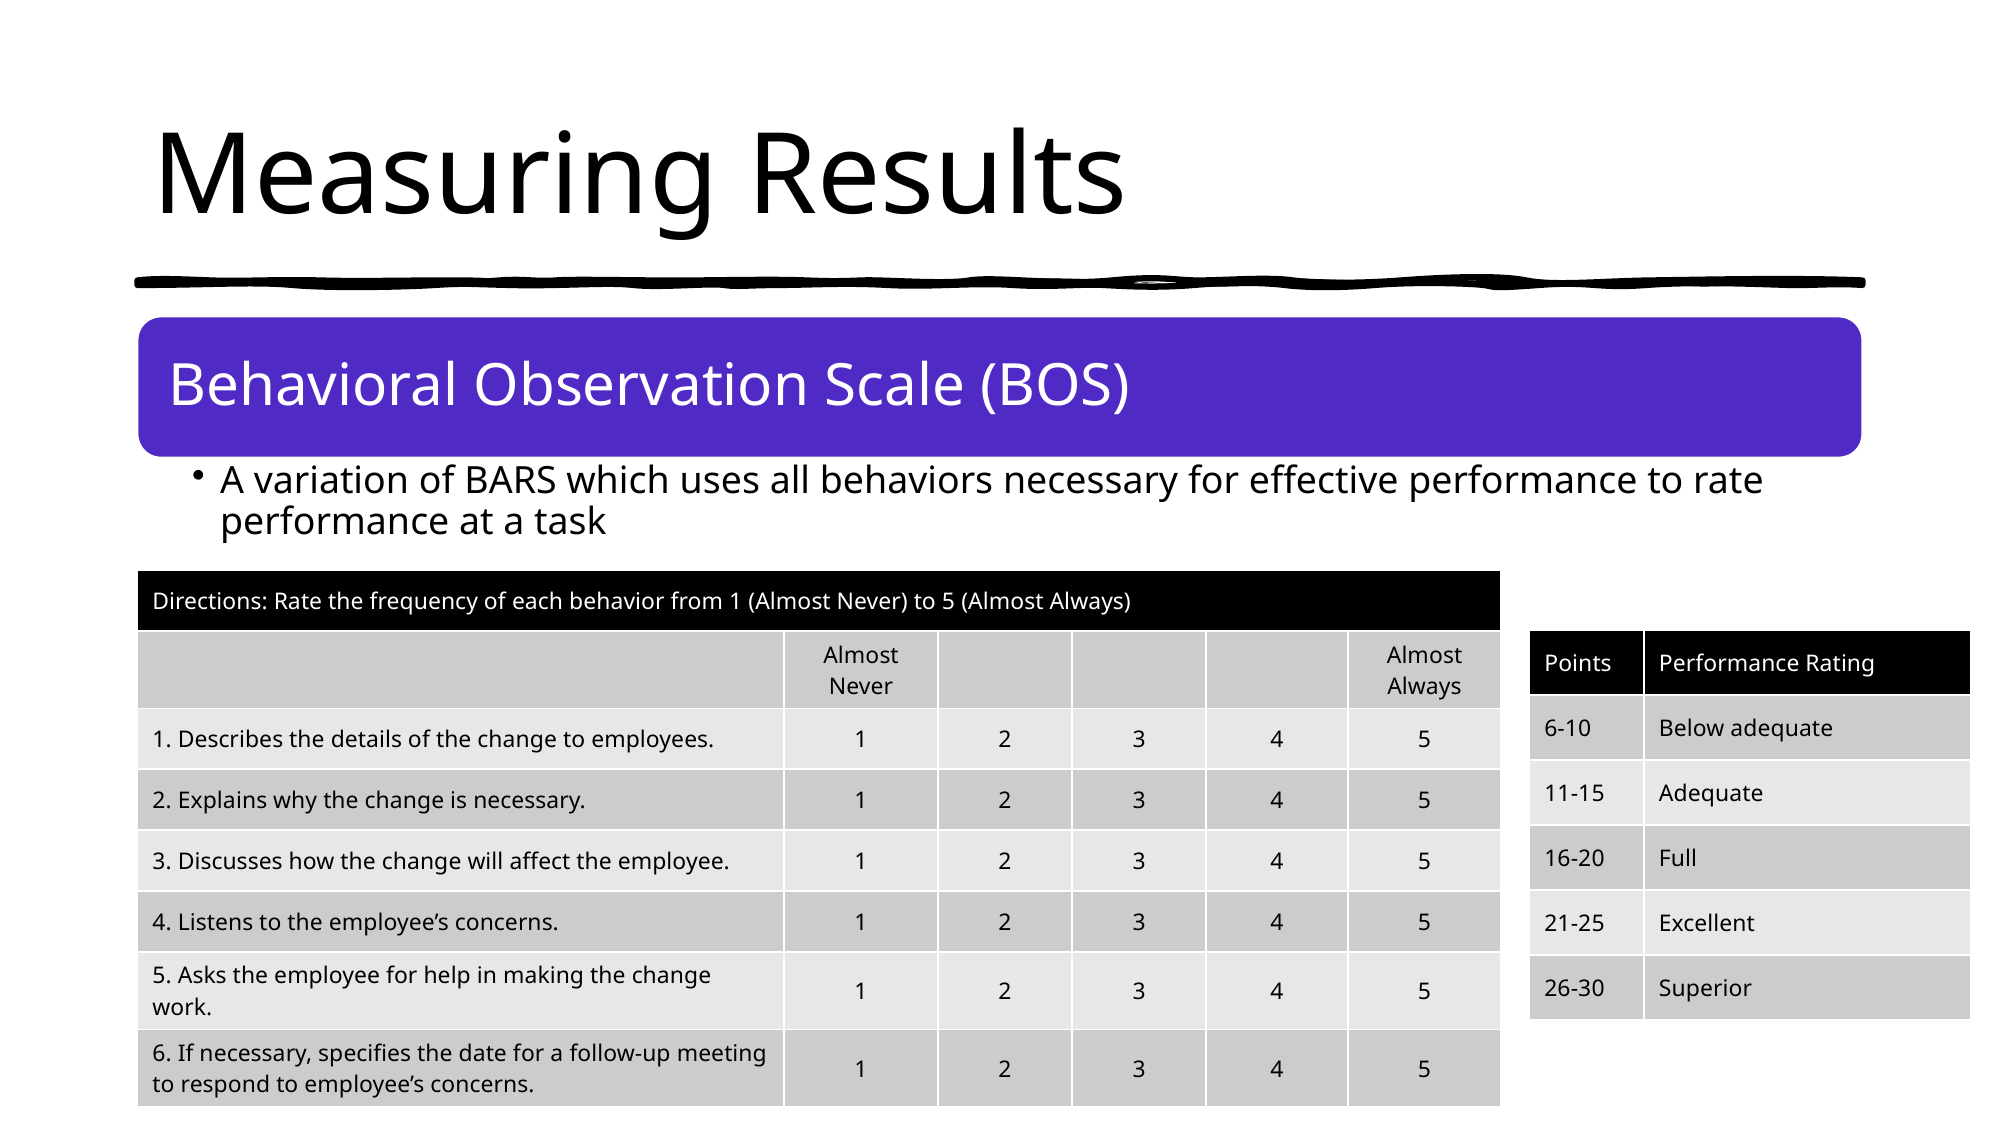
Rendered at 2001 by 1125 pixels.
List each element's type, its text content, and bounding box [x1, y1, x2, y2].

table_cell Below adequate [1645, 696, 1970, 759]
table_cell 2 [939, 770, 1071, 829]
table_cell Superior [1645, 956, 1970, 1019]
table_cell 3 [1073, 770, 1205, 829]
table_cell 1 [785, 831, 937, 890]
table_cell 26-30 [1530, 956, 1643, 1019]
table_cell 4. Listens to the employee’s concerns. [138, 892, 783, 951]
table_cell 11-15 [1530, 761, 1643, 824]
table_cell 1. Describes the details of the change to employees. [138, 709, 783, 768]
table_cell [939, 632, 1071, 708]
table_cell 4 [1207, 831, 1347, 890]
table_cell 3 [1073, 1030, 1205, 1106]
table_cell 3 [1073, 831, 1205, 890]
table_cell 5 [1349, 831, 1500, 890]
table_header Points [1530, 631, 1643, 694]
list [137, 316, 1863, 583]
table_cell [1073, 632, 1205, 708]
table_cell 5 [1349, 953, 1500, 1029]
table_cell Almost Never [785, 632, 937, 708]
table_cell 5. Asks the employee for help in making the change work. [138, 953, 783, 1029]
table_cell 3 [1073, 892, 1205, 951]
table_cell 16-20 [1530, 826, 1643, 889]
table_header Performance Rating [1645, 631, 1970, 694]
table_cell 2 [939, 953, 1071, 1029]
table_cell 4 [1207, 953, 1347, 1029]
table_cell 1 [785, 709, 937, 768]
table_cell 4 [1207, 709, 1347, 768]
table_cell 3 [1073, 709, 1205, 768]
table_cell 2 [939, 892, 1071, 951]
title Measuring Results [137, 59, 1863, 278]
table_cell [138, 632, 783, 708]
table_cell 2 [939, 831, 1071, 890]
table_cell 3. Discusses how the change will affect the employee. [138, 831, 783, 890]
table_cell 5 [1349, 709, 1500, 768]
table_cell 21-25 [1530, 891, 1643, 954]
table_cell 2. Explains why the change is necessary. [138, 770, 783, 829]
table_cell Adequate [1645, 761, 1970, 824]
table_header Directions: Rate the frequency of each behavior from 1 (Almost Never) to 5 (Almost Always) [138, 583, 1500, 630]
table_cell 1 [785, 953, 937, 1029]
table_cell 6. If necessary, specifies the date for a follow-up meeting to respond to employee’s concerns. [138, 1030, 783, 1106]
table_cell 5 [1349, 1030, 1500, 1106]
table_cell 2 [939, 1030, 1071, 1106]
table_cell 1 [785, 892, 937, 951]
table_cell 1 [785, 770, 937, 829]
table_cell 5 [1349, 892, 1500, 951]
table_cell 1 [785, 1030, 937, 1106]
table_cell 2 [939, 709, 1071, 768]
table_cell Excellent [1645, 891, 1970, 954]
table_cell [1207, 632, 1347, 708]
table_cell 4 [1207, 770, 1347, 829]
table_cell 4 [1207, 1030, 1347, 1106]
table_cell 6-10 [1530, 696, 1643, 759]
table_cell 5 [1349, 770, 1500, 829]
table_cell 3 [1073, 953, 1205, 1029]
table_cell Almost Always [1349, 632, 1500, 708]
table_cell Full [1645, 826, 1970, 889]
table_cell 4 [1207, 892, 1347, 951]
